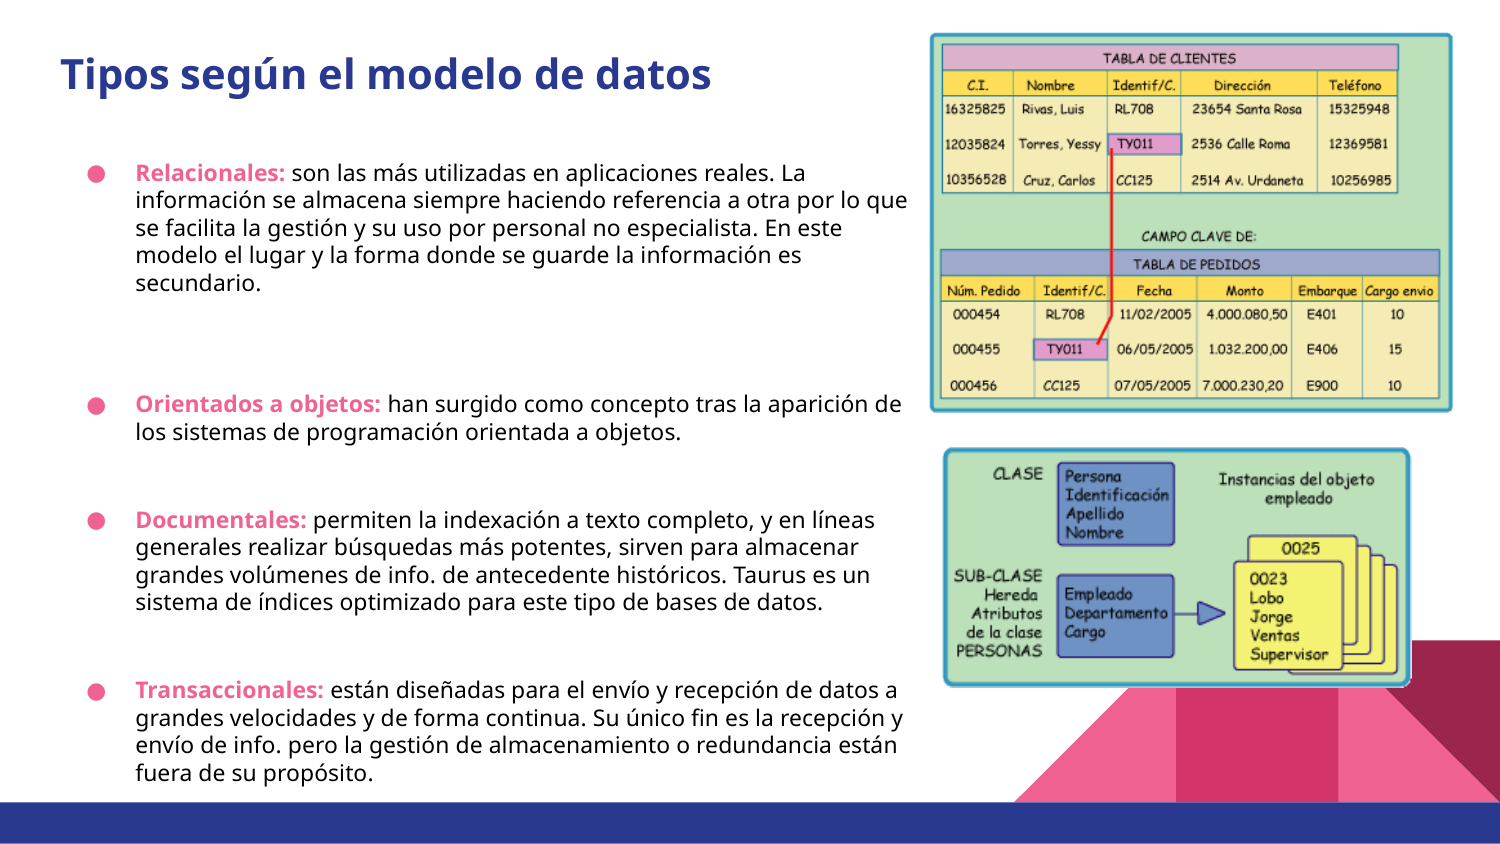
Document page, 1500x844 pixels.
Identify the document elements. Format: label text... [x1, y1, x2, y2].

list Tipos según el modelo de datos Relacionales: son las más utilizadas en aplicaciones reales. La información se almacena siempre haciendo referencia a otra por lo que se facilita la gestión y su uso por personal no especialista. En este modelo el lugar y la forma donde se guarde la información es secundario. Orientados a objetos: han surgido como concepto tras la aparición de los sistemas de programación orientada a objetos. Documentales: permiten la indexación a texto completo, y en líneas generales realizar búsquedas más potentes, sirven para almacenar grandes volúmenes de info. de antecedente históricos. Taurus es un sistema de índices optimizado para este tipo de bases de datos. Transaccionales: están diseñadas para el envío y recepción de datos a grandes velocidades y de forma continua. Su único fin es la recepción y envío de info. pero la gestión de almacenamiento o redundancia están fuera de su propósito. [45, 32, 930, 832]
picture [928, 32, 1456, 413]
picture [942, 446, 1412, 689]
